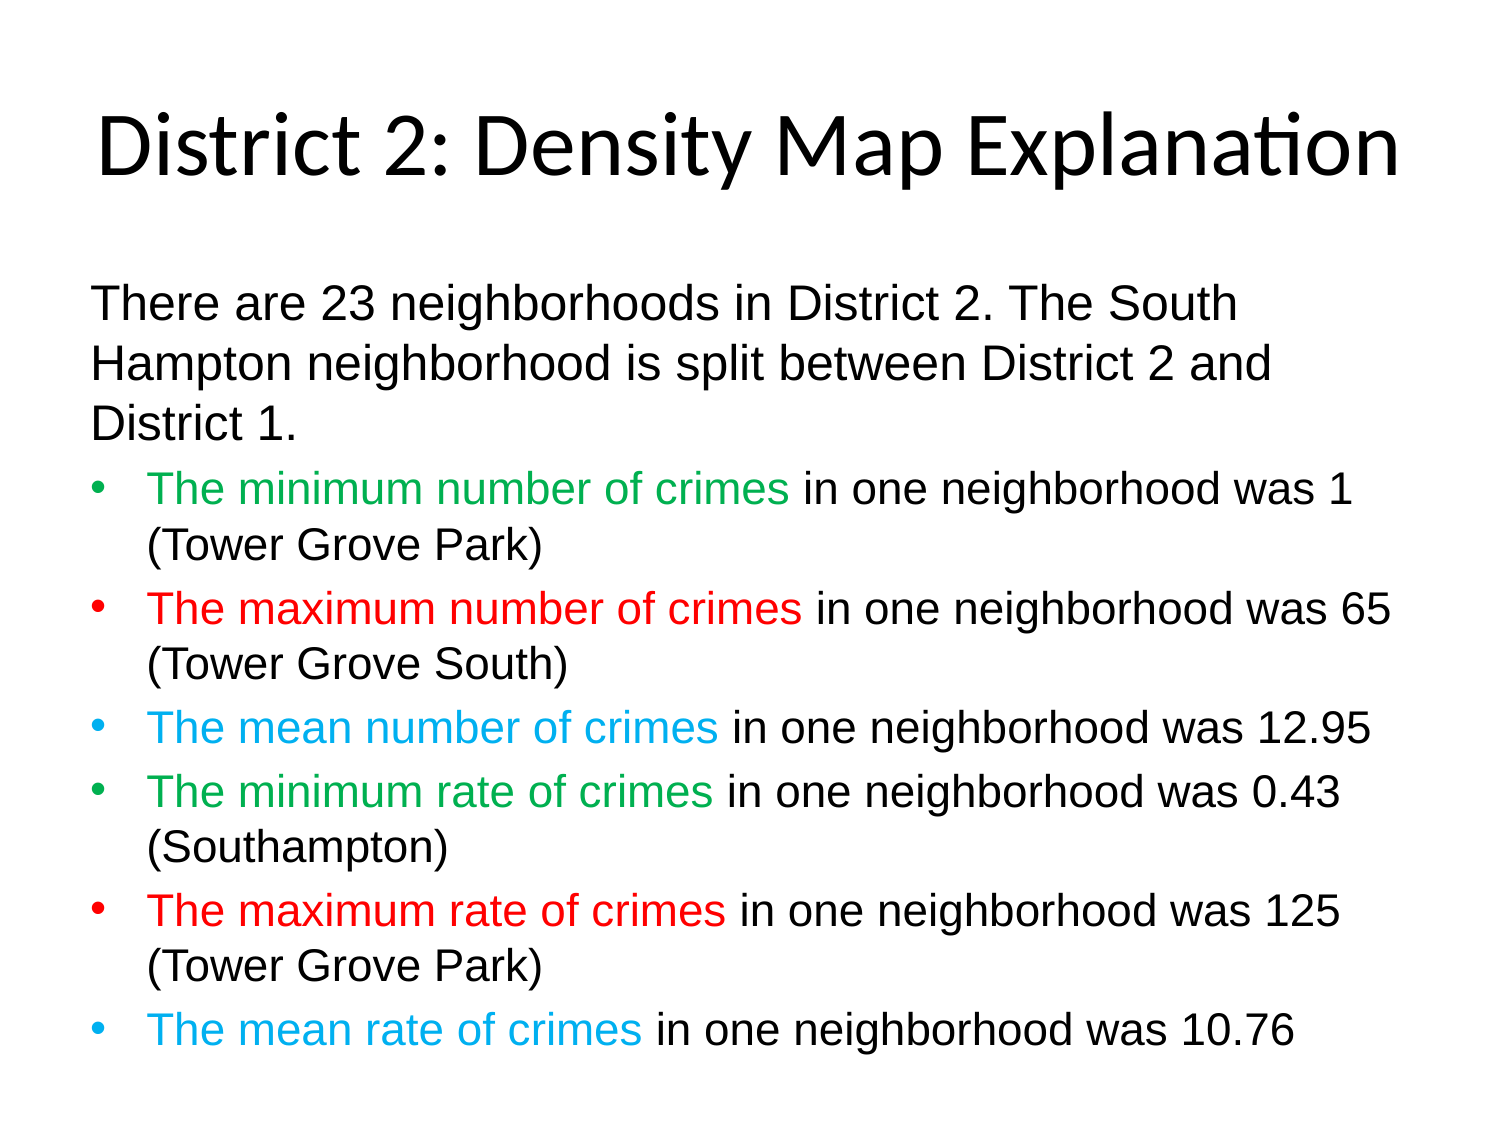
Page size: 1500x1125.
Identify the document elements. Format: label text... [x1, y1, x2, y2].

list There are 23 neighborhoods in District 2. The South Hampton neighborhood is split between District 2 and District 1. The minimum number of crimes in one neighborhood was 1 (Tower Grove Park) The maximum number of crimes in one neighborhood was 65 (Tower Grove South) The mean number of crimes in one neighborhood was 12.95 The minimum rate of crimes in one neighborhood was 0.43 (Southampton) The maximum rate of crimes in one neighborhood was 125 (Tower Grove Park) The mean rate of crimes in one neighborhood was 10.76 [75, 262, 1425, 1005]
title District 2: Density Map Explanation [75, 45, 1425, 233]
